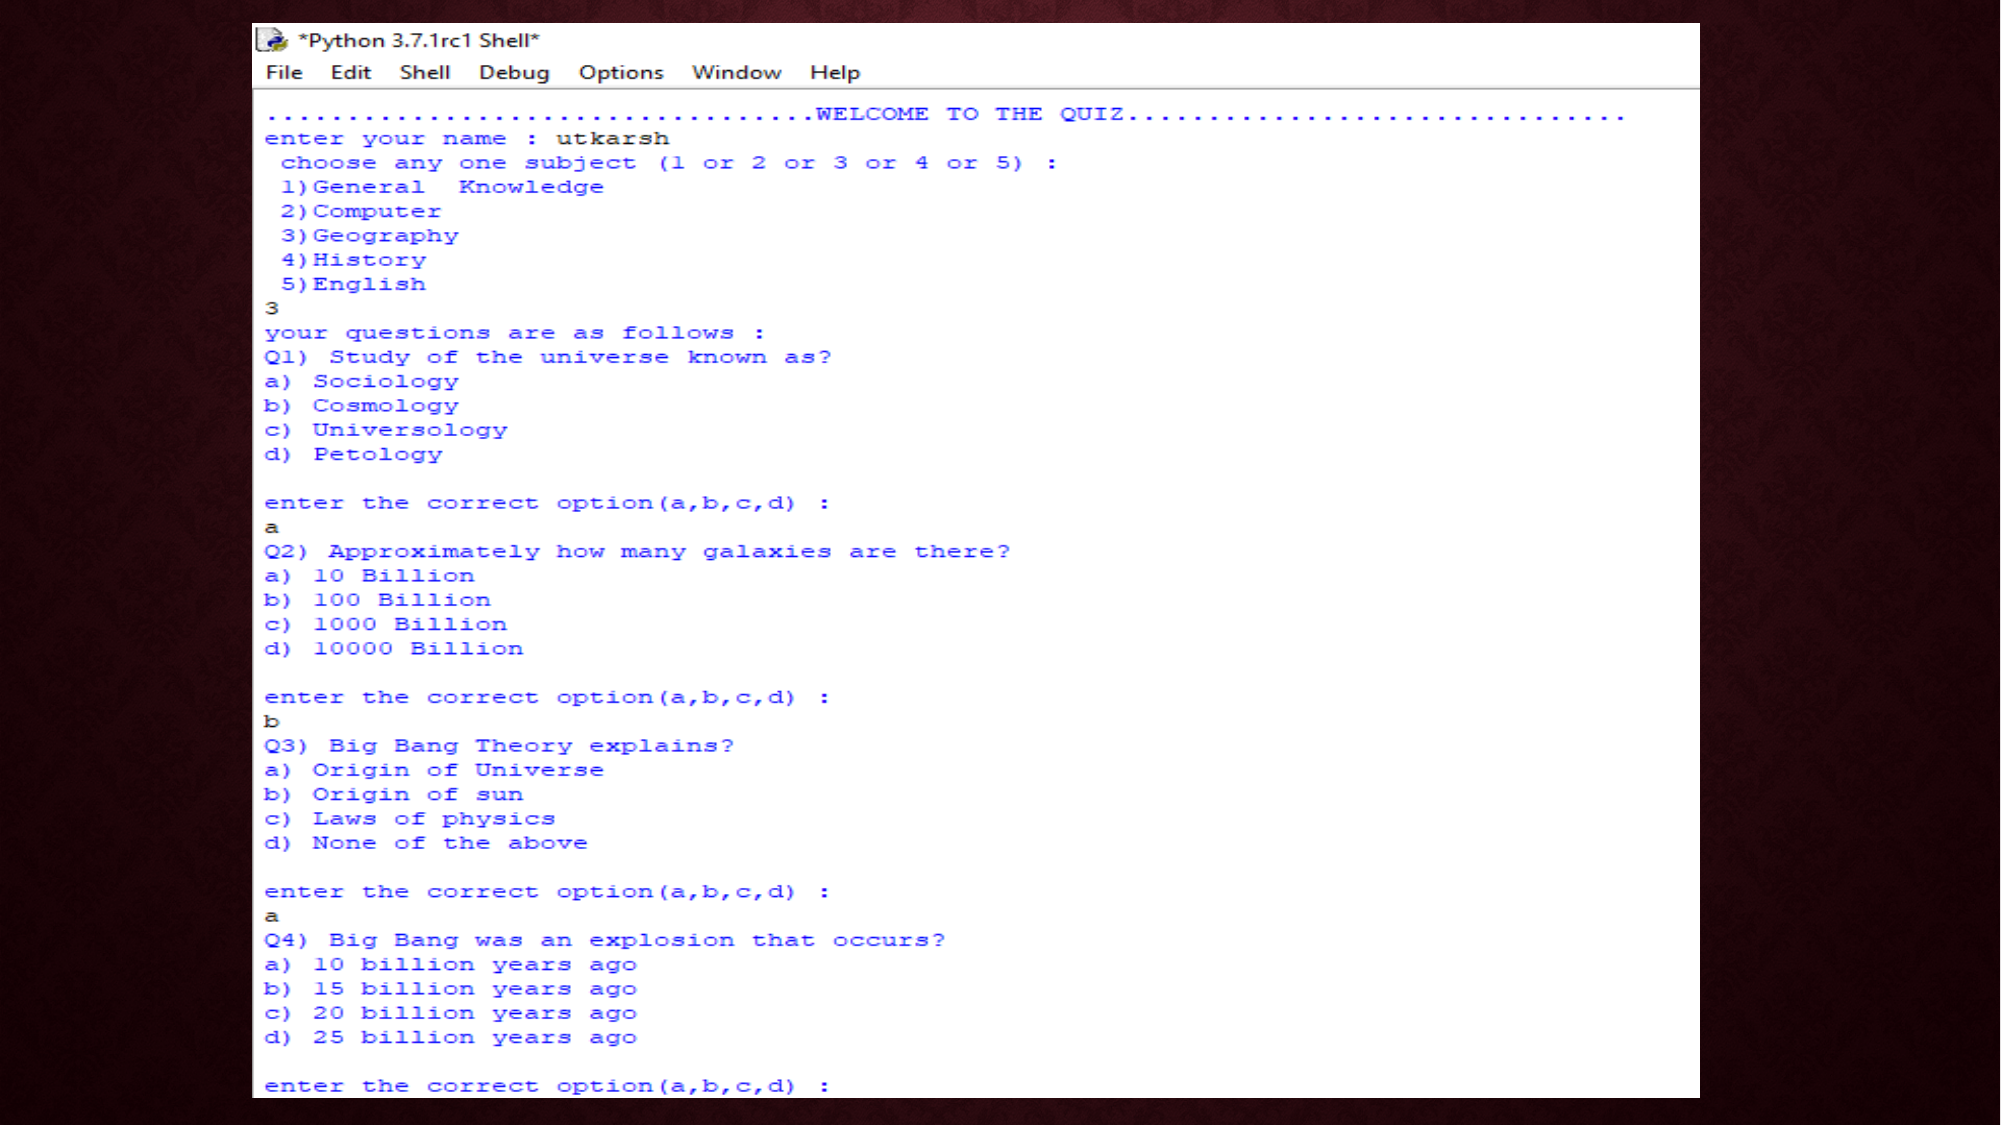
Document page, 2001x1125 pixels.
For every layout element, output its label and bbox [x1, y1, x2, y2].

list [252, 23, 1700, 1098]
